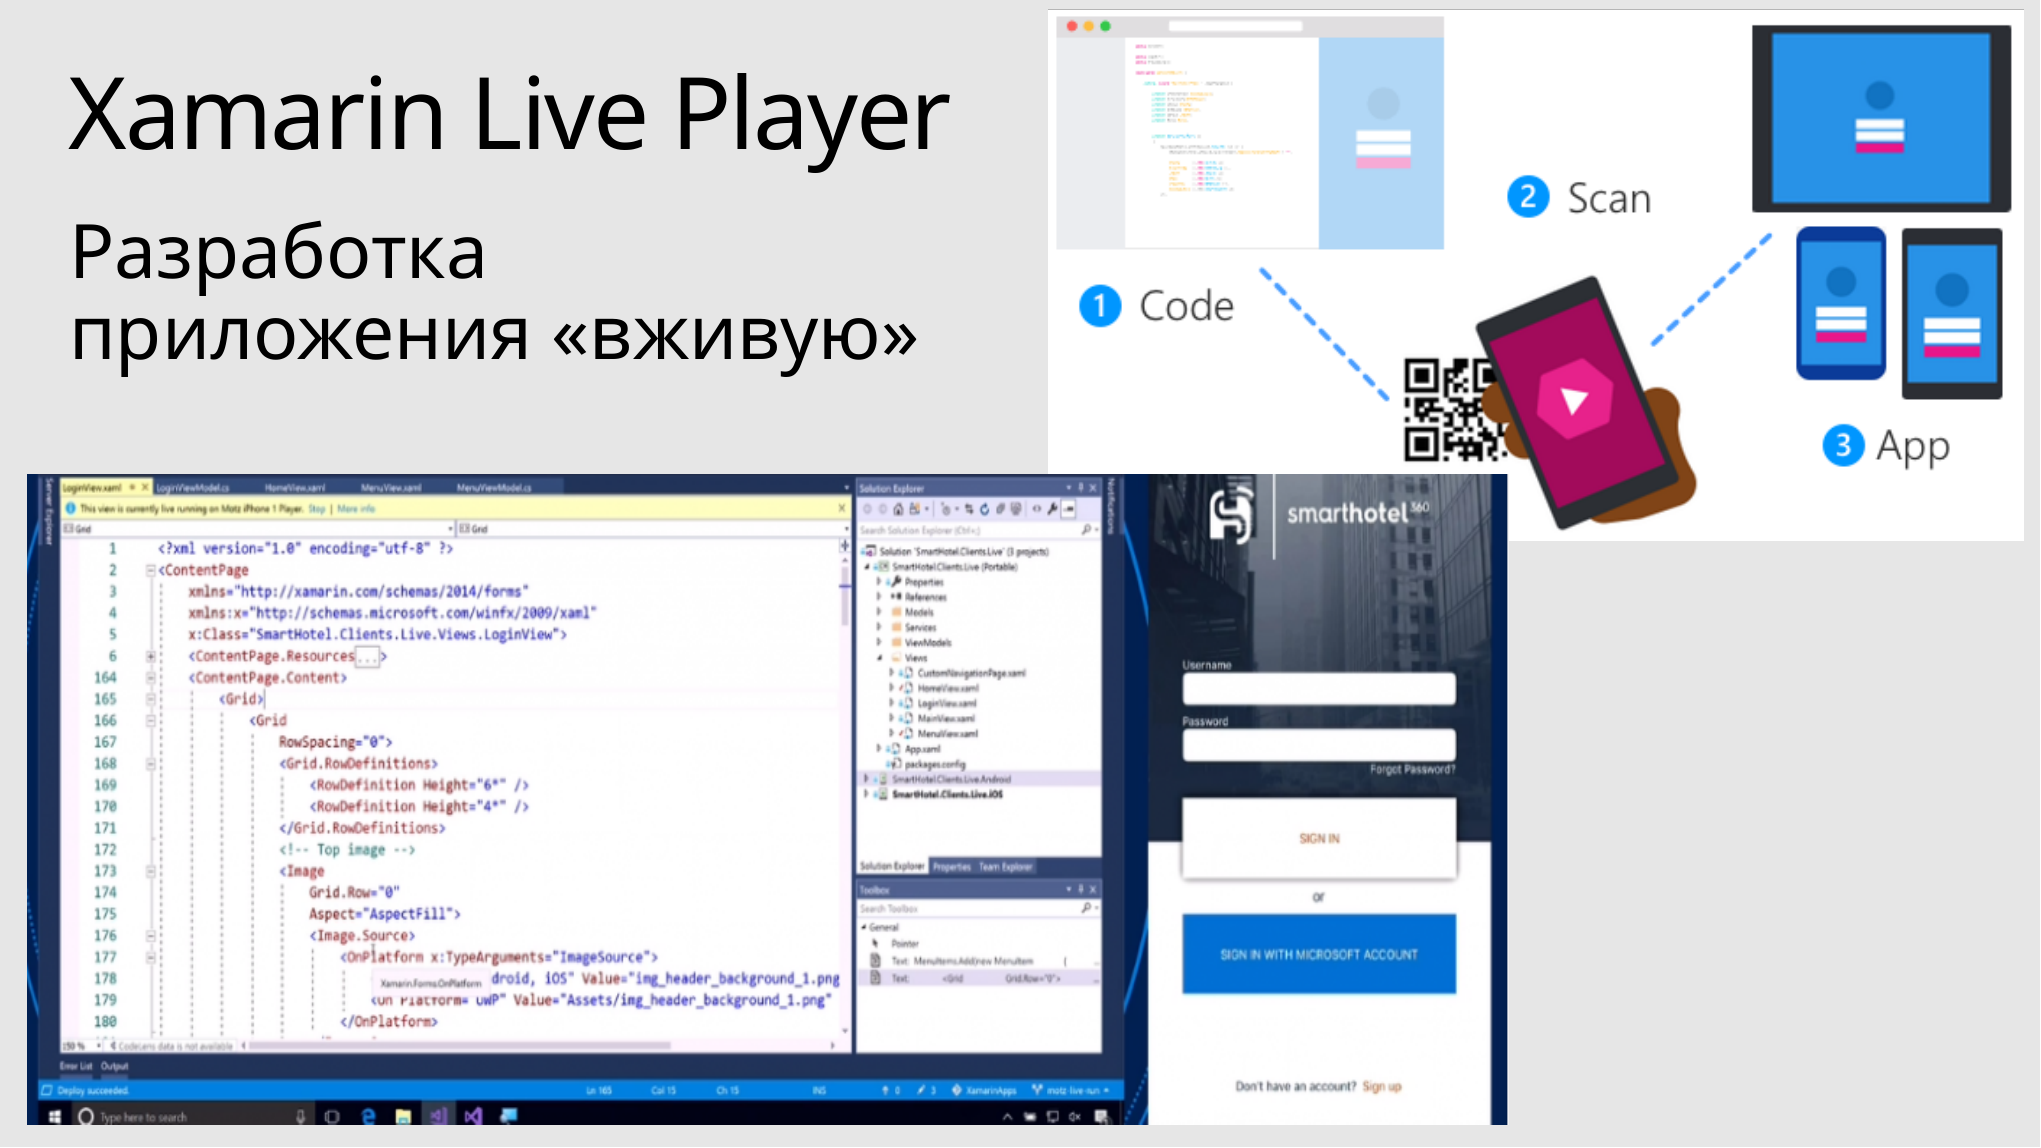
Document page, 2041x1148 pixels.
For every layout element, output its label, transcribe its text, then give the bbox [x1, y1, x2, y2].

list Разработка приложения «вживую» [45, 199, 986, 397]
picture [27, 8, 2024, 1126]
title Xamarin Live Player [45, 48, 1048, 199]
